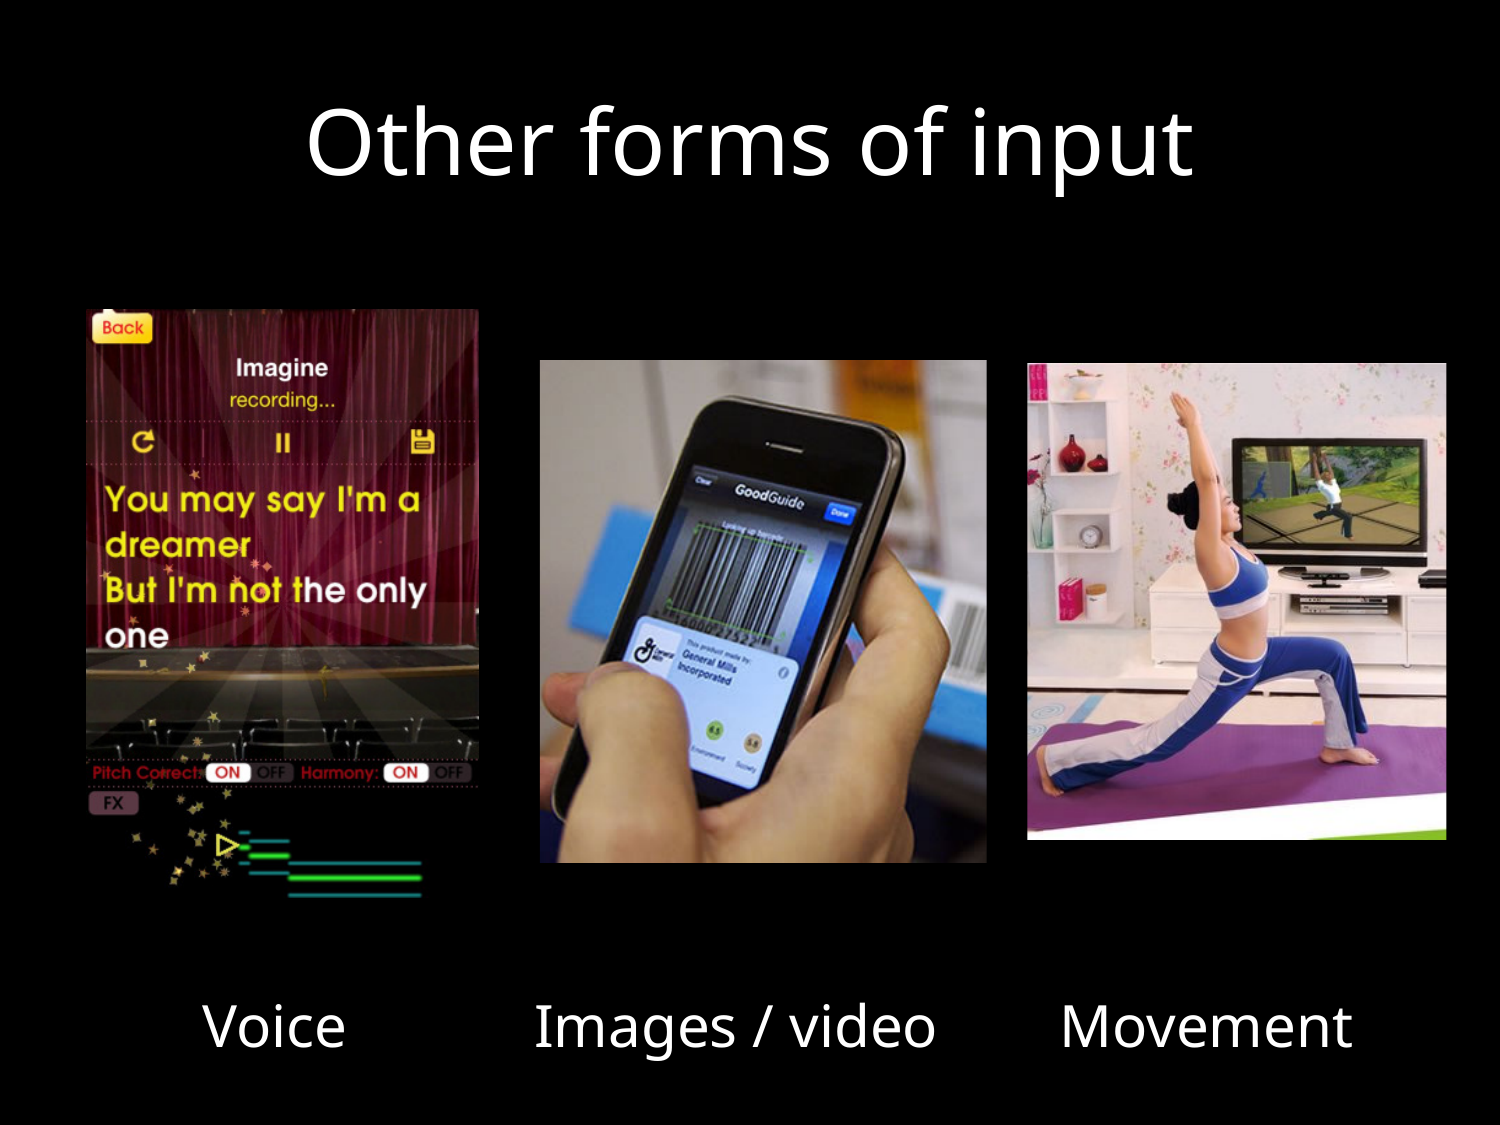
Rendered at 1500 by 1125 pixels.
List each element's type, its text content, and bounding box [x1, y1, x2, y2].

picture [86, 308, 480, 898]
list Images / video [478, 981, 949, 1097]
list Voice [43, 981, 478, 1097]
picture [539, 360, 987, 863]
picture [1026, 362, 1447, 840]
text_box Movement [949, 981, 1465, 1097]
title Other forms of input [75, 45, 1425, 233]
